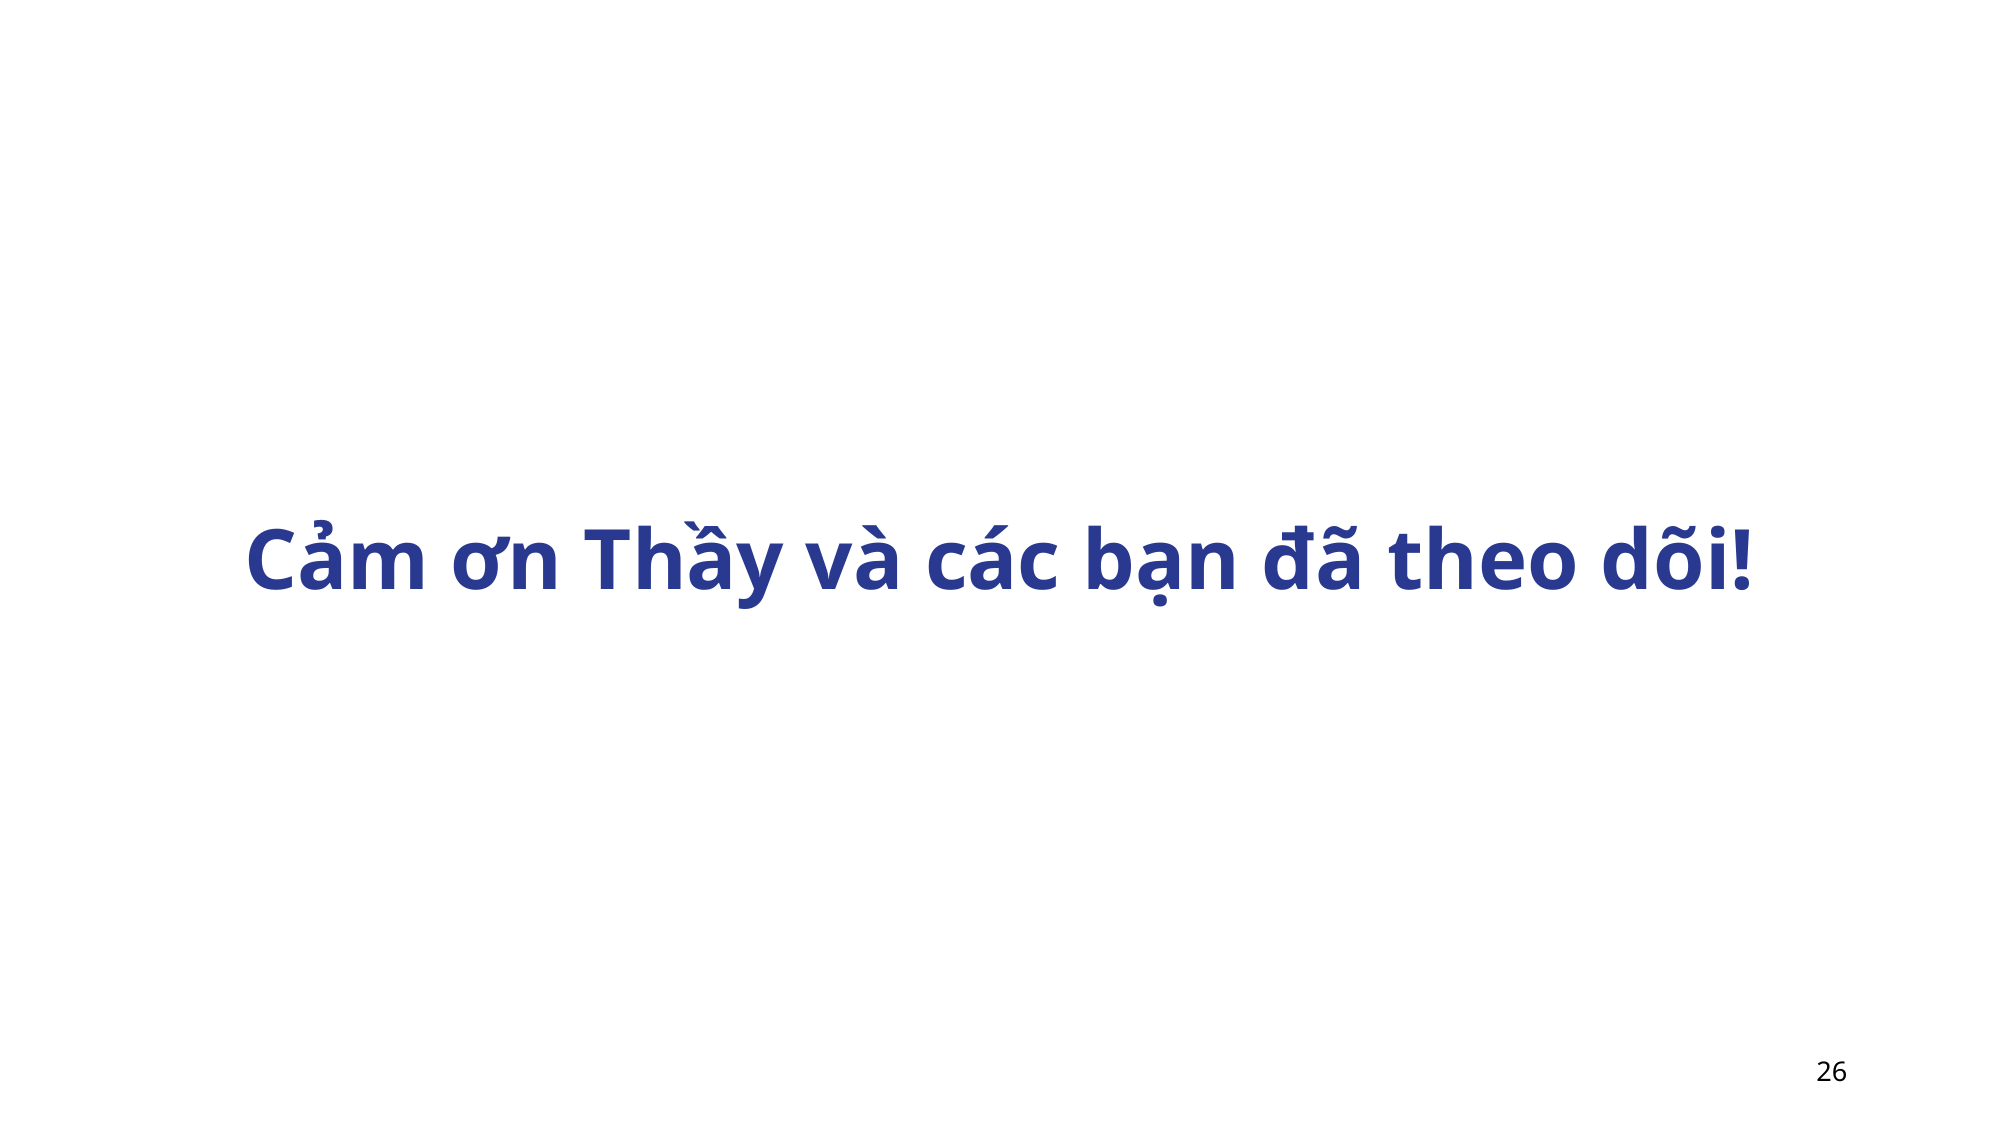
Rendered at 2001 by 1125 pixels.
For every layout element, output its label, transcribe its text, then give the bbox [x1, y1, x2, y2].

title Cảm ơn Thầy và các bạn đã theo dõi! [137, 453, 1863, 672]
slide_number ‹#› [1412, 1042, 1863, 1103]
